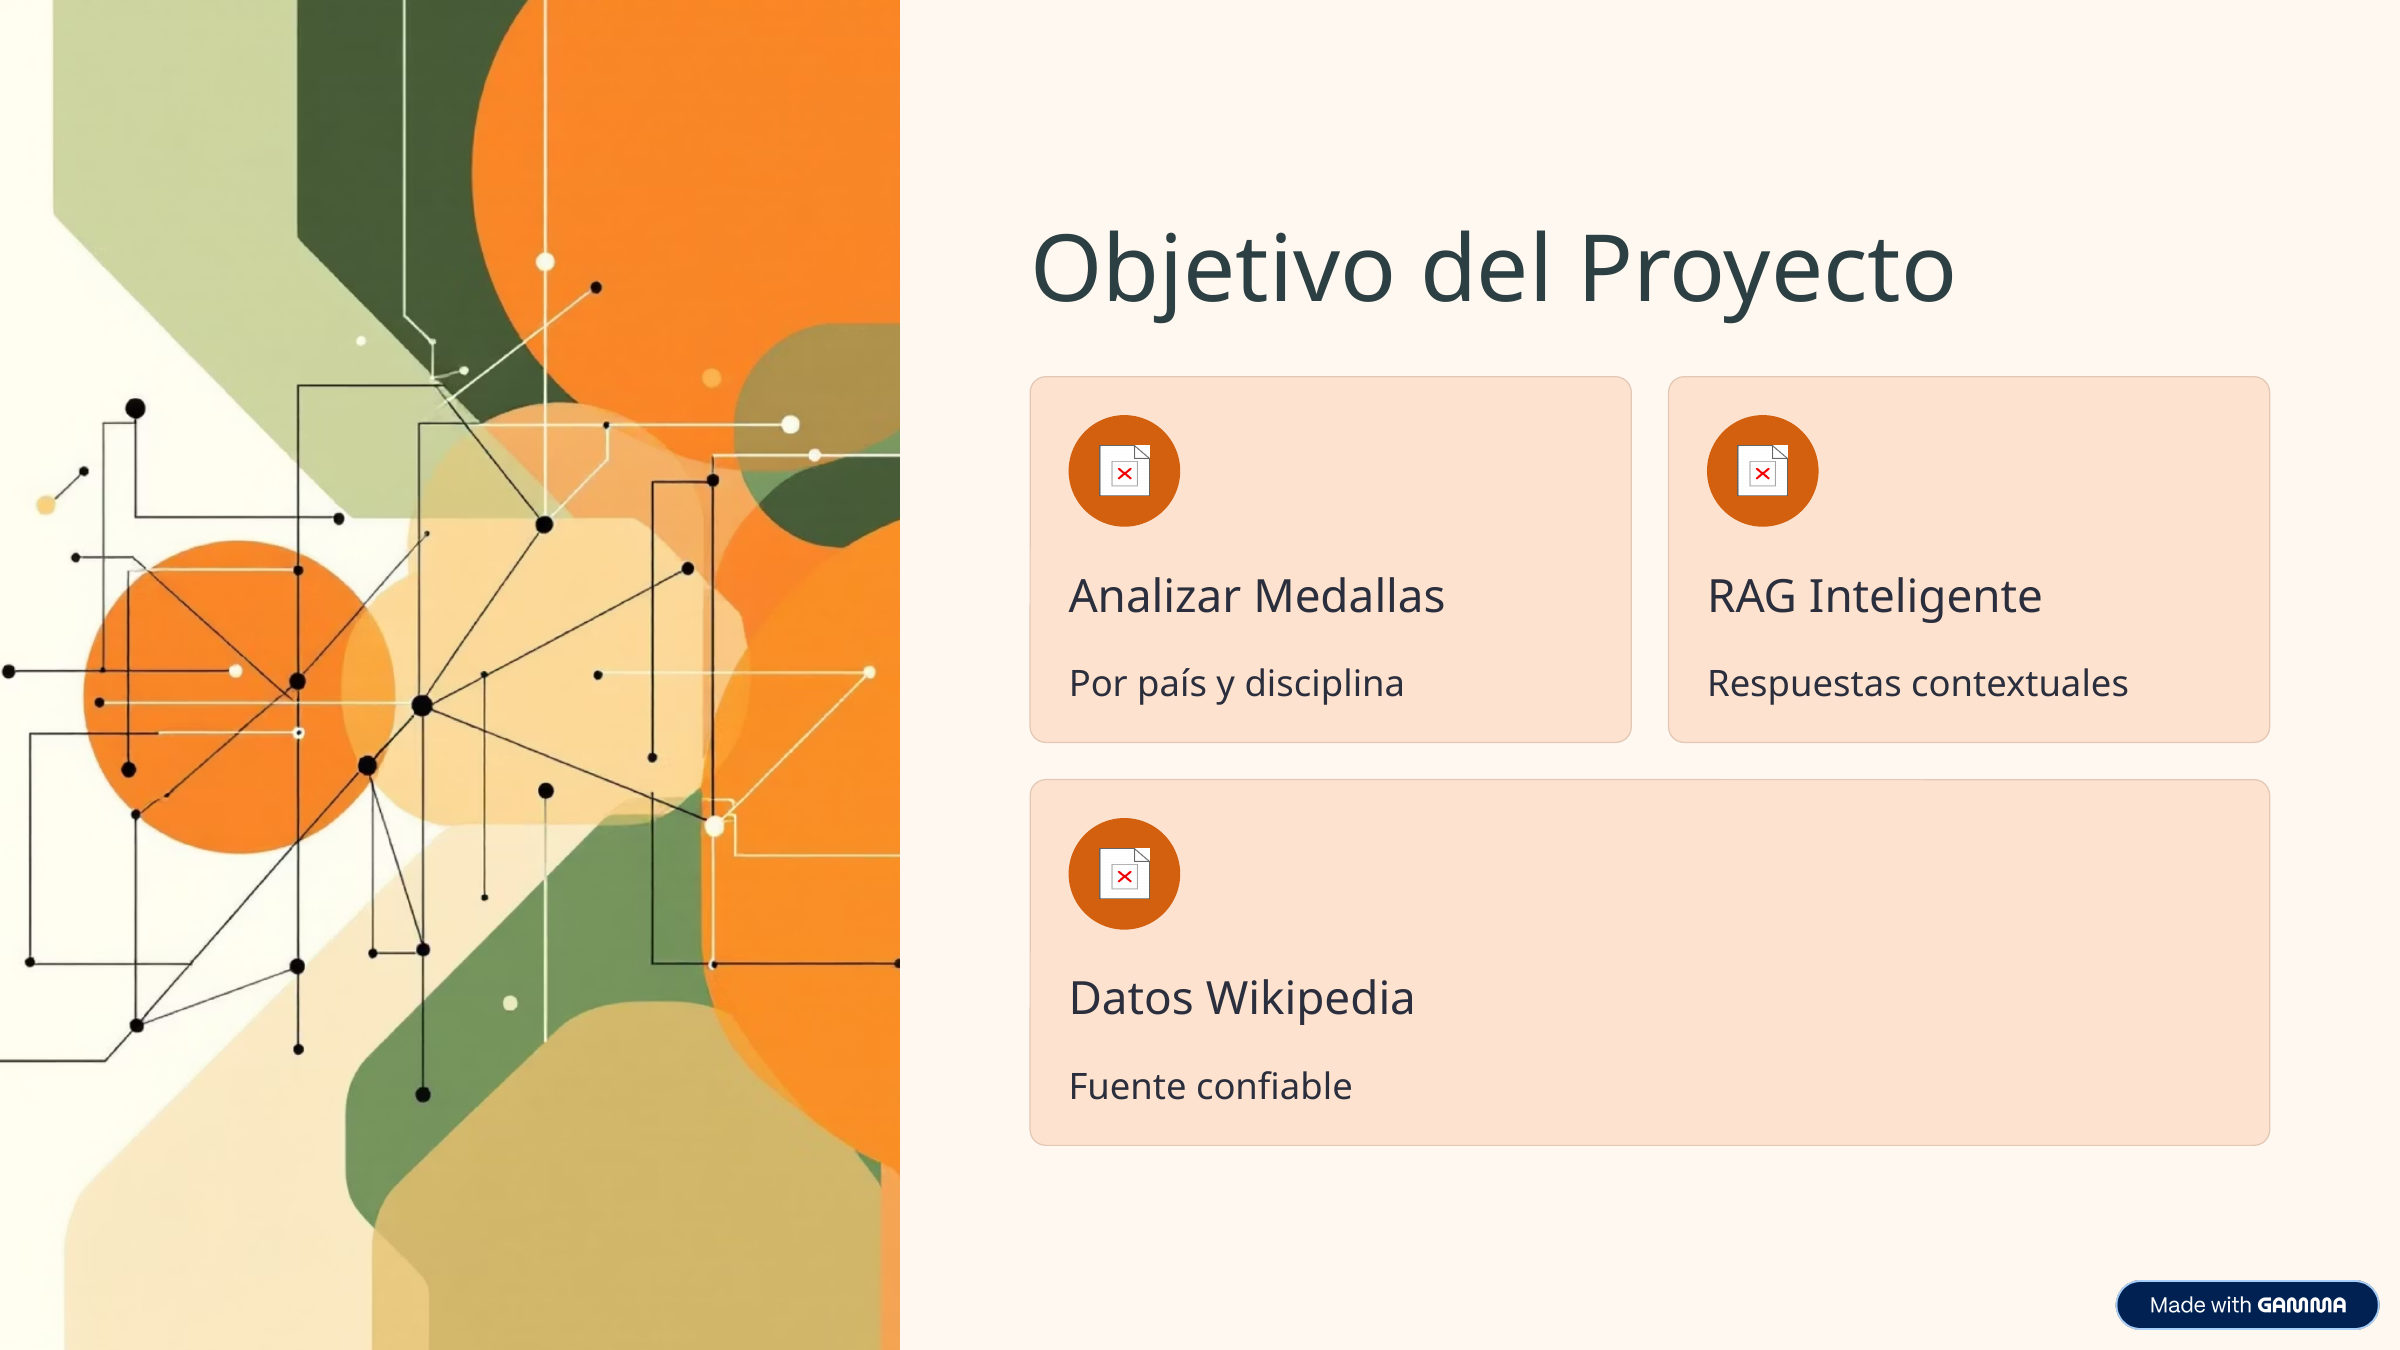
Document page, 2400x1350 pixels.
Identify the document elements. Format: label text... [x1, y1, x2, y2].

text_box [1030, 779, 2270, 1146]
picture [2106, 1271, 2389, 1339]
text_box Datos Wikipedia [1068, 966, 1534, 1025]
text_box [1668, 376, 2270, 743]
text_box [1030, 376, 1632, 743]
text_box Por país y disciplina [1068, 644, 1593, 704]
text_box Analizar Medallas [1068, 563, 1534, 622]
text_box [1068, 415, 1181, 527]
picture [1099, 445, 1150, 496]
text_box [1706, 415, 1819, 527]
text_box Objetivo del Proyecto [1030, 204, 1961, 321]
picture [1737, 445, 1788, 496]
text_box [1068, 818, 1181, 930]
text_box RAG Inteligente [1706, 563, 2173, 622]
text_box Respuestas contextuales [1706, 644, 2232, 704]
picture [1099, 848, 1150, 899]
picture [0, 0, 900, 1350]
text_box Fuente confiable [1068, 1047, 2232, 1107]
